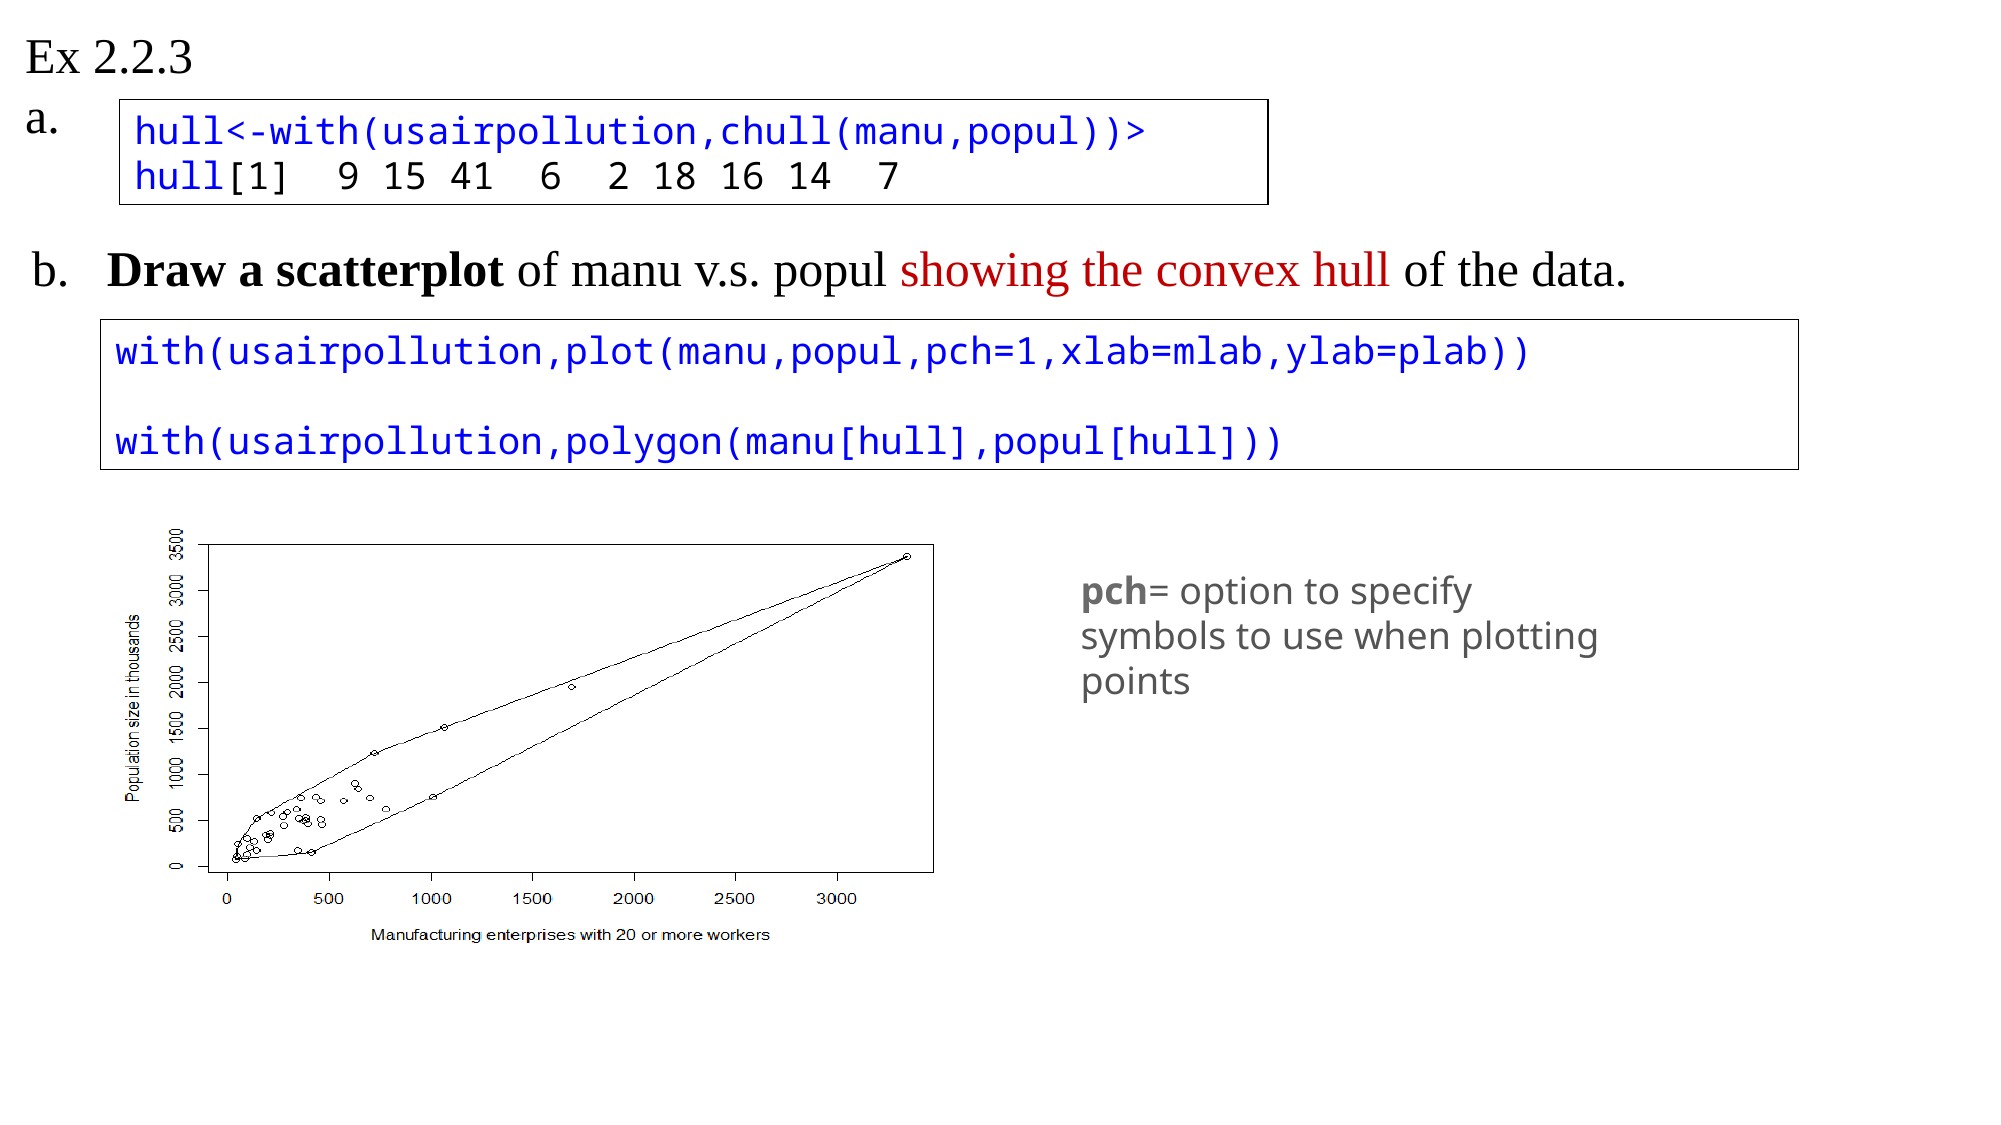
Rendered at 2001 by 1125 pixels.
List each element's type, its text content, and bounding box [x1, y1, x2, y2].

text_box hull<-with(usairpollution,chull(manu,popul))> hull[1] 9 15 41 6 2 18 16 14 7 [119, 99, 1269, 205]
text_box pch= option to specify symbols to use when plotting points [1065, 559, 1624, 710]
picture [119, 519, 946, 946]
text_box b. Draw a scatterplot of manu v.s. popul showing the convex hull of the data. [17, 220, 1655, 304]
text_box with(usairpollution,plot(manu,popul,pch=1,xlab=mlab,ylab=plab)) with(usairpollution,polygon(manu[hull],popul[hull])) [100, 319, 1799, 470]
text_box Ex 2.2.3 a. [10, 16, 1958, 151]
